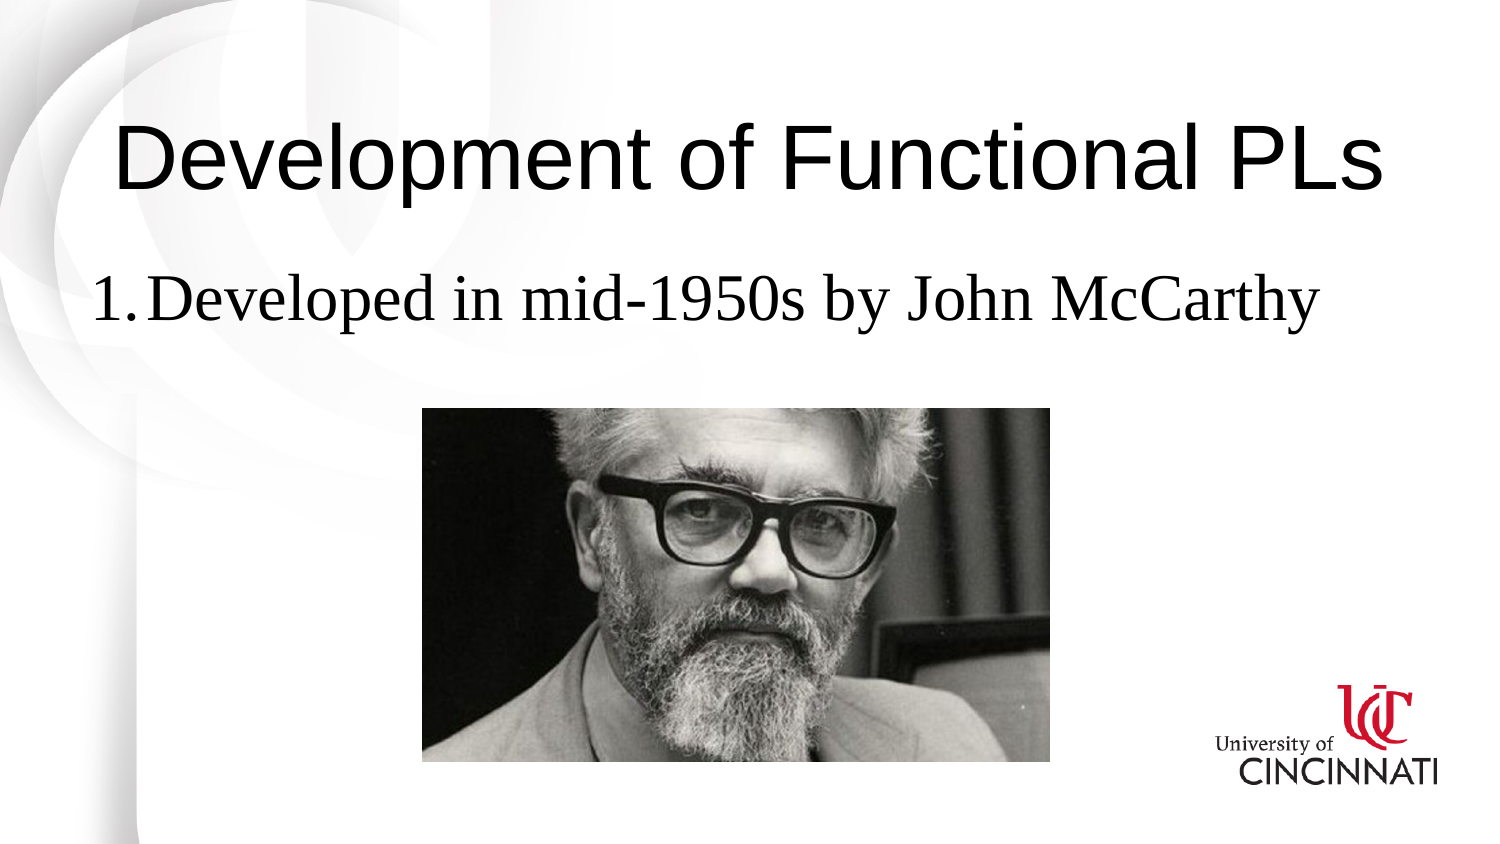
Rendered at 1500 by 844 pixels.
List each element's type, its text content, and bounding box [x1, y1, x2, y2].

picture [0, 0, 1500, 844]
list Developed in mid-1950s by John McCarthy [75, 245, 1425, 661]
title Development of Functional PLs [75, 82, 1425, 224]
